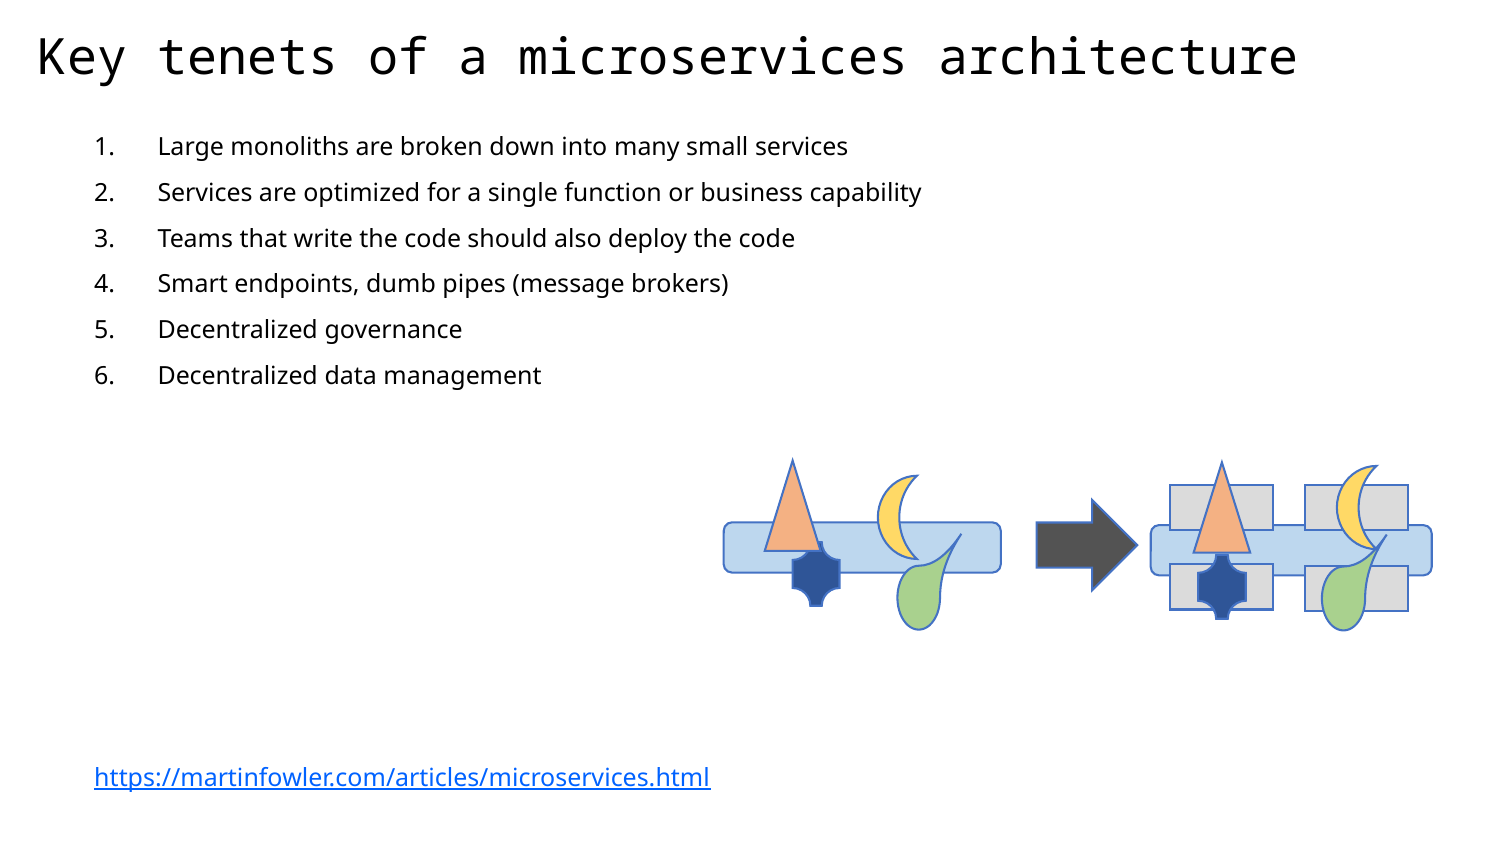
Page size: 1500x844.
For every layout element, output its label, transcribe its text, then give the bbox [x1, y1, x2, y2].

text_box [1036, 499, 1138, 591]
title Key tenets of a microservices architecture [37, 26, 1382, 89]
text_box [723, 460, 1002, 630]
list Large monoliths are broken down into many small services Services are optimized for a single function or business capability Teams that write the code should also deploy the code Smart endpoints, dumb pipes (message brokers) Decentralized governance Decentralized data management https://martinfowler.com/articles/microservices.html [37, 127, 1395, 748]
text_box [1150, 462, 1432, 631]
